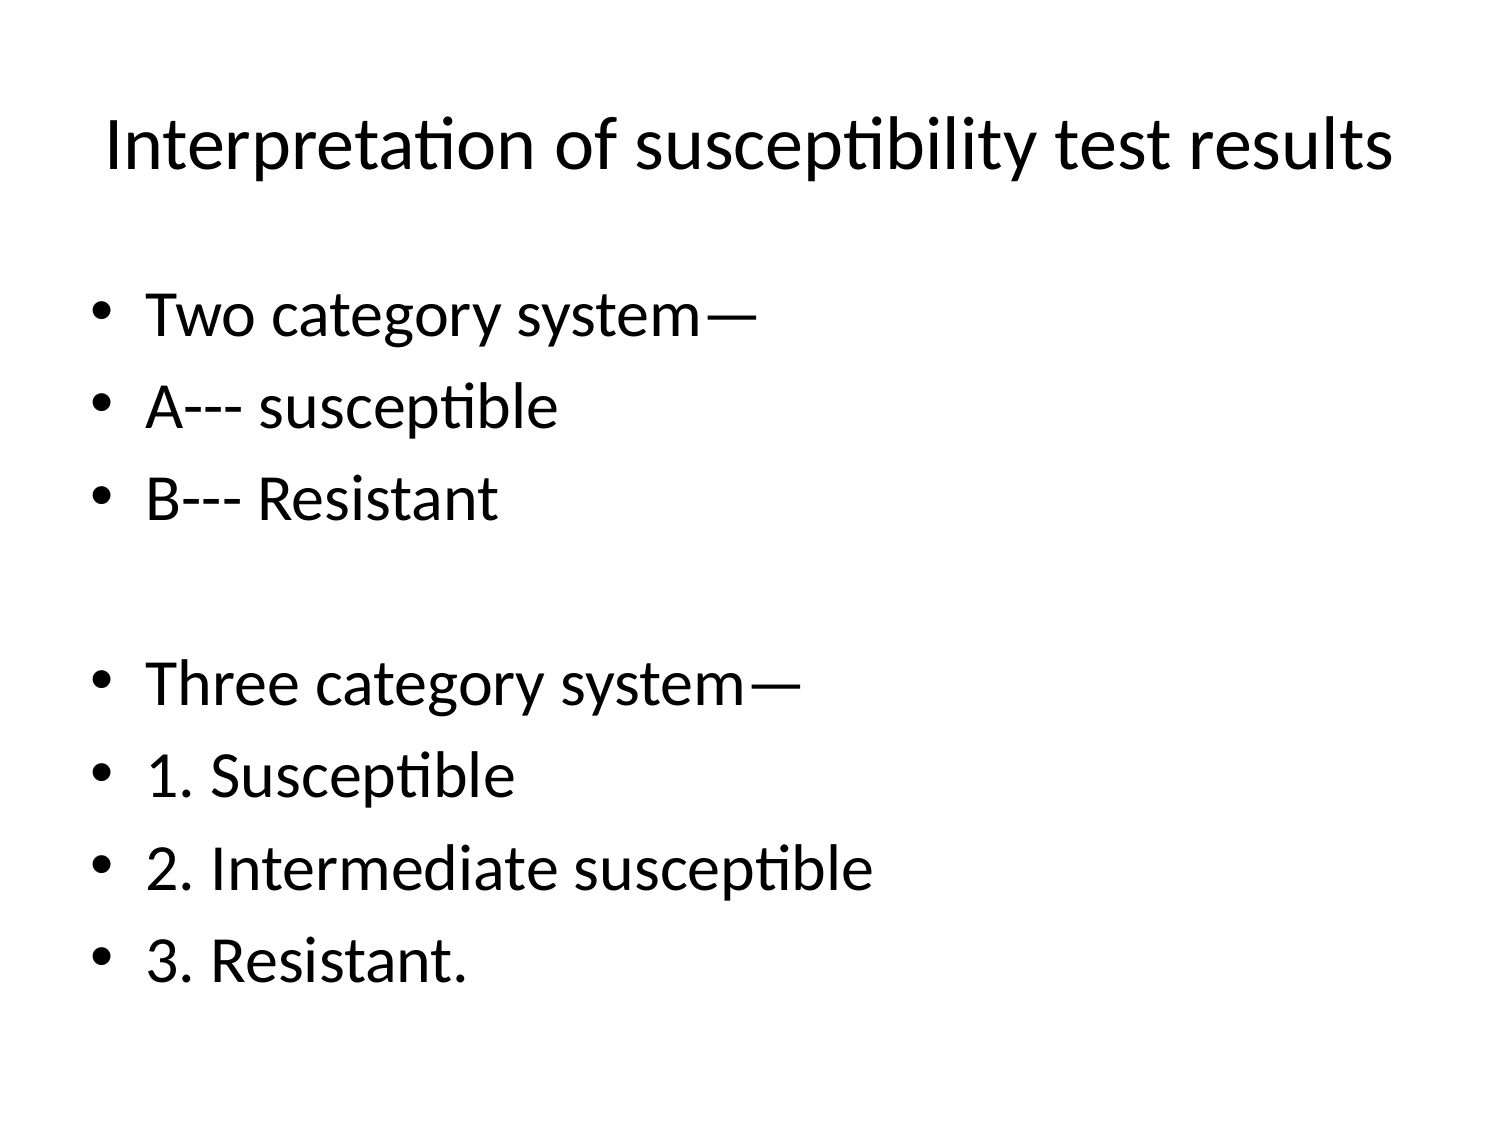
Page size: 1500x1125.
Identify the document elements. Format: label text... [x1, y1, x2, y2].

list Two category system— A--- susceptible B--- Resistant Three category system— 1. Susceptible 2. Intermediate susceptible 3. Resistant. [75, 262, 1425, 1005]
title Interpretation of susceptibility test results [75, 45, 1425, 233]
